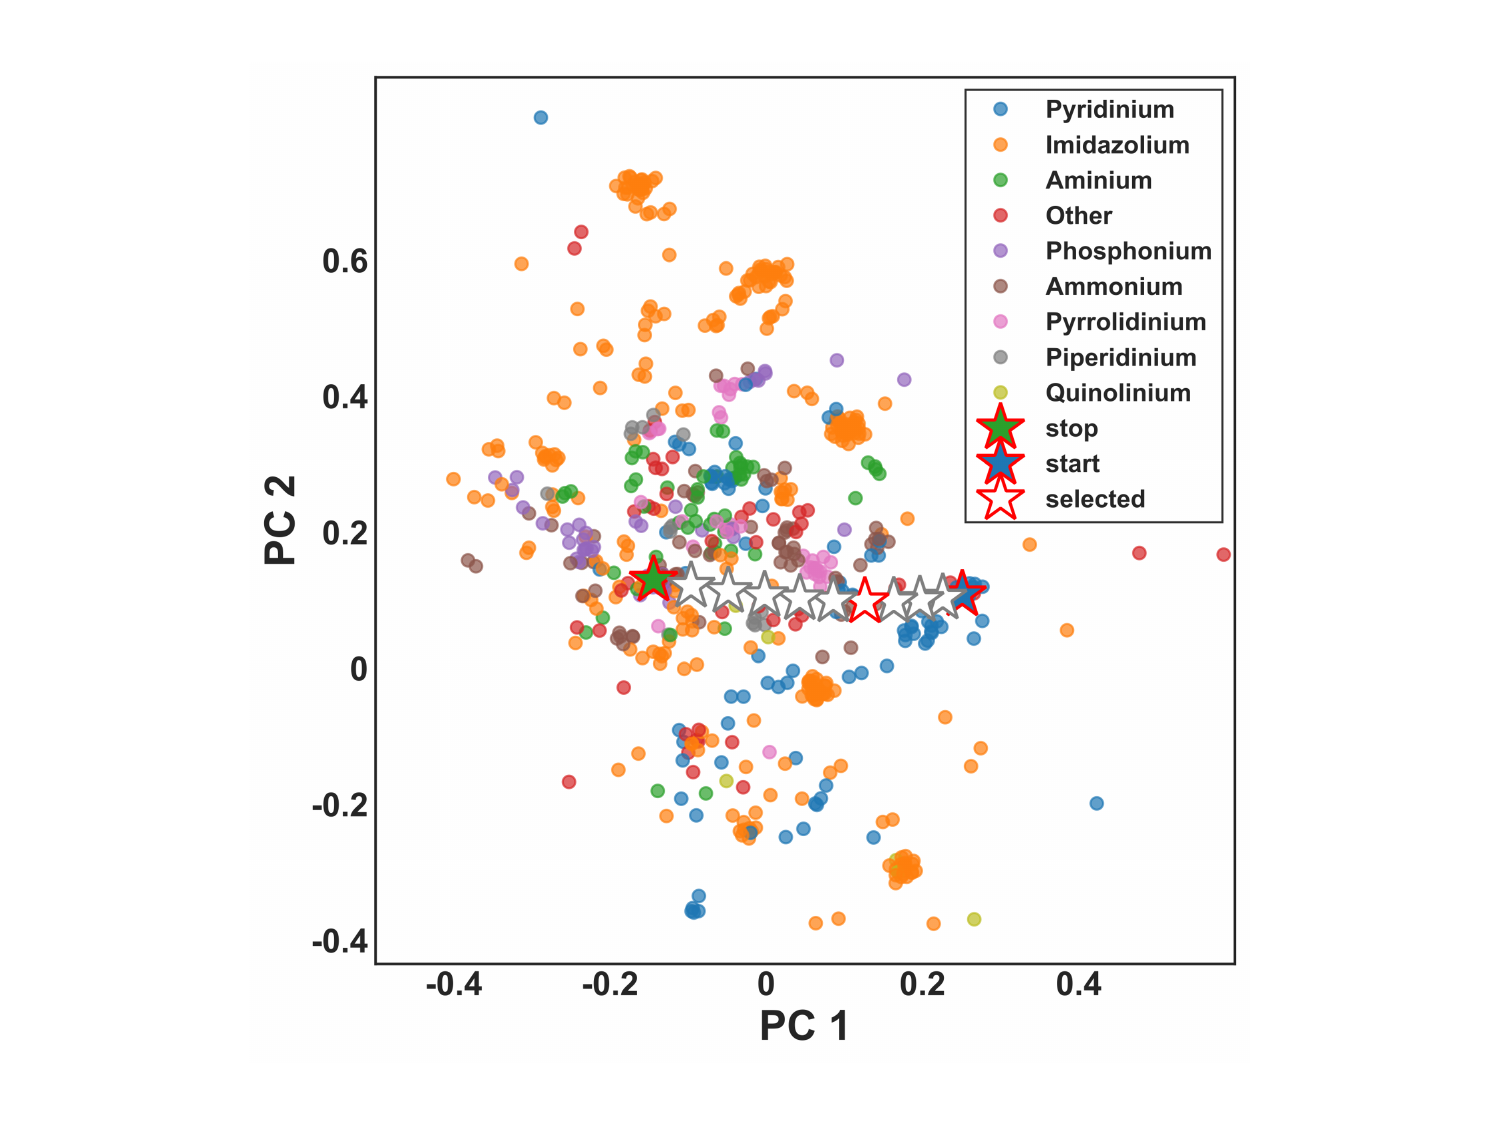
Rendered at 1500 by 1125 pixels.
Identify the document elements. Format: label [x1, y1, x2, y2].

picture [249, 62, 1250, 1063]
